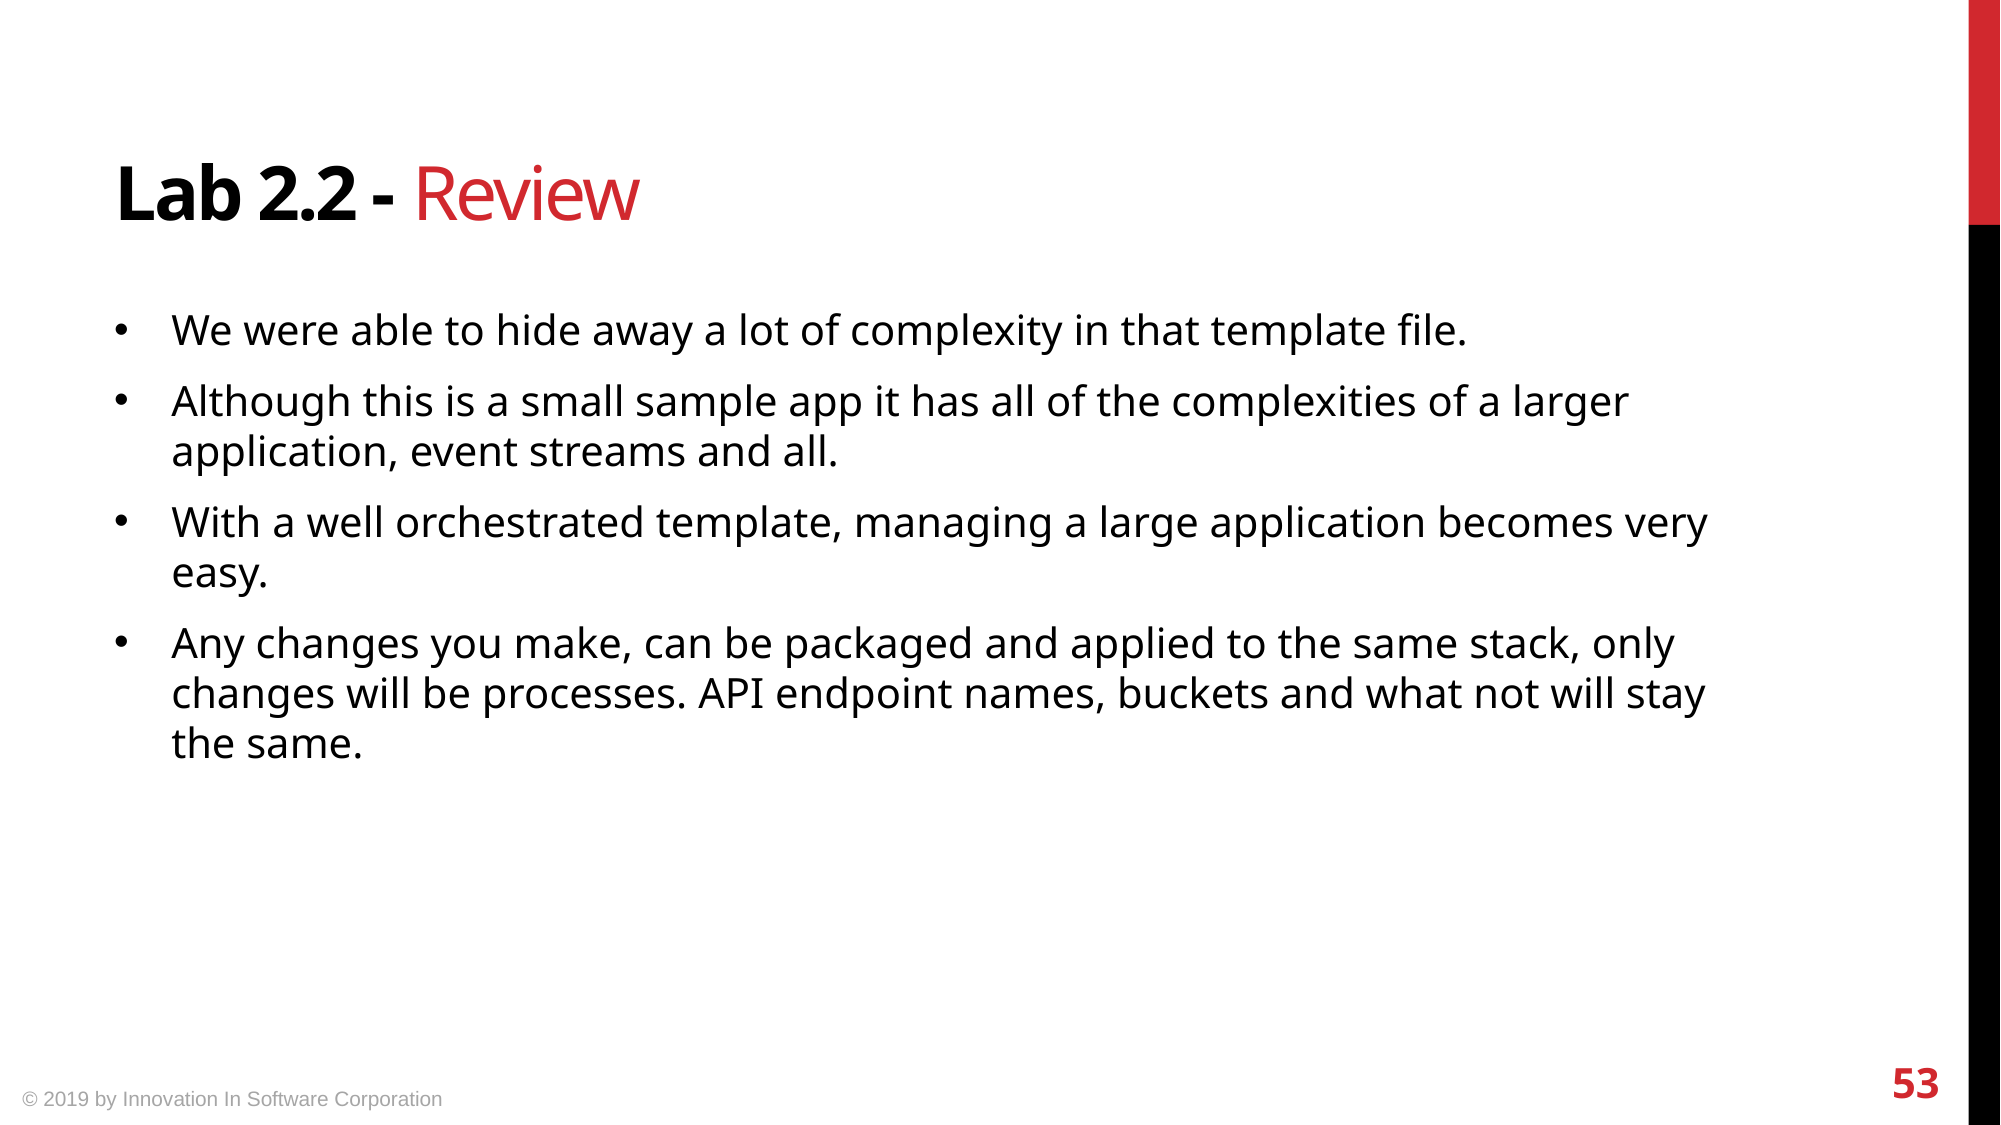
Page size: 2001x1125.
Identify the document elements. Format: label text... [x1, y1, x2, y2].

list We were able to hide away a lot of complexity in that template file. Although this is a small sample app it has all of the complexities of a larger application, event streams and all. With a well orchestrated template, managing a large application becomes very easy. Any changes you make, can be packaged and applied to the same stack, only changes will be processes. API endpoint names, buckets and what not will stay the same. [99, 296, 1767, 1002]
slide_number 53 [1739, 1045, 1956, 1125]
footer © 2019 by Innovation In Software Corporation [7, 1078, 758, 1125]
title Lab 2.2 - Review [99, 123, 1877, 244]
